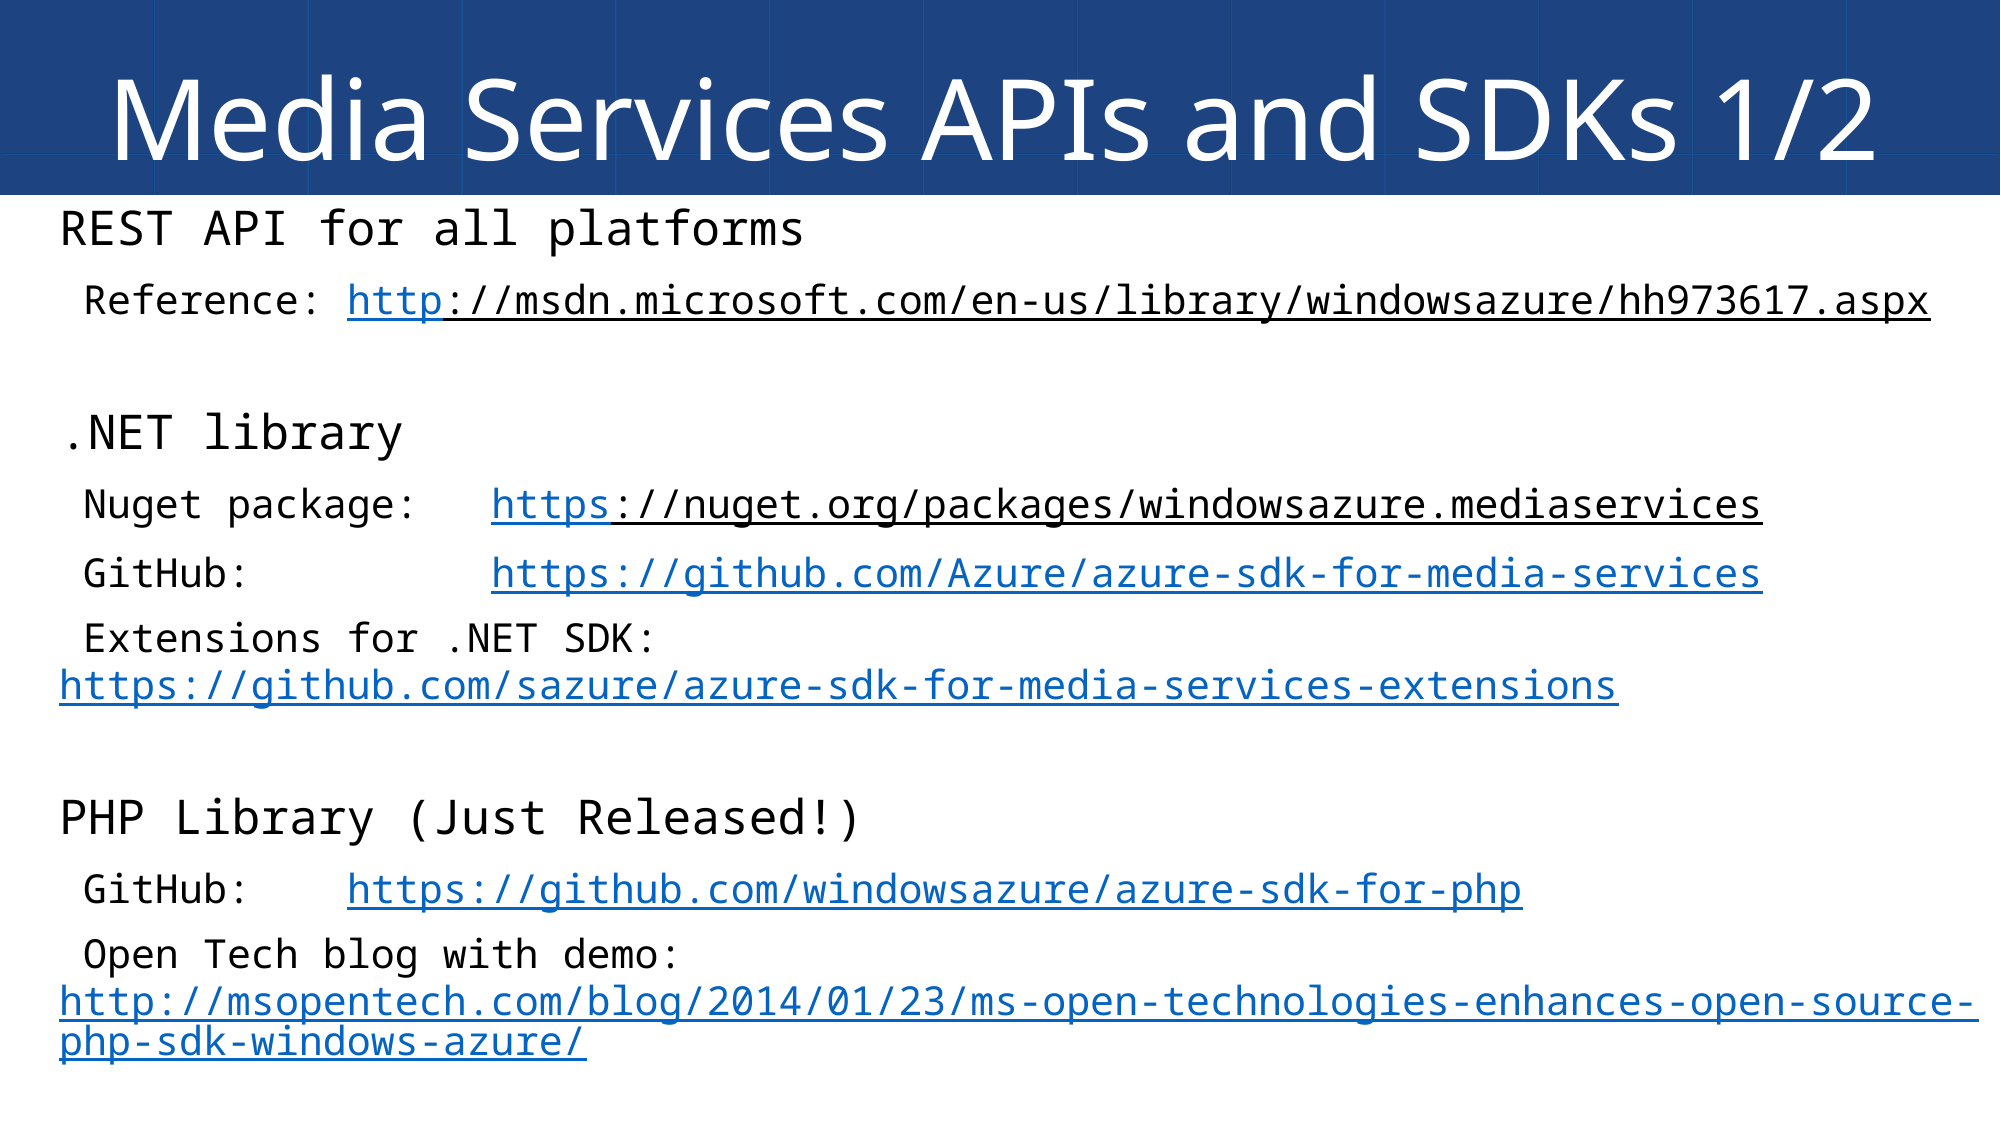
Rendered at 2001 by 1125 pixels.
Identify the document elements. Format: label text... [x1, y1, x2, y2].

picture [1, 0, 1999, 195]
list REST API for all platforms Reference: http://msdn.microsoft.com/en-us/library/windowsazure/hh973617.aspx .NET library Nuget package: https://nuget.org/packages/windowsazure.mediaservices GitHub: https://github.com/Azure/azure-sdk-for-media-services Extensions for .NET SDK: https://github.com/sazure/azure-sdk-for-media-services-extensions PHP Library (Just Released!) GitHub: https://github.com/windowsazure/azure-sdk-for-php Open Tech blog with demo: http://msopentech.com/blog/2014/01/23/ms-open-technologies-enhances-open-source-php-sdk-windows-azure/ [44, 196, 2000, 1083]
title Media Services APIs and SDKs 1/2 [92, 56, 1910, 196]
